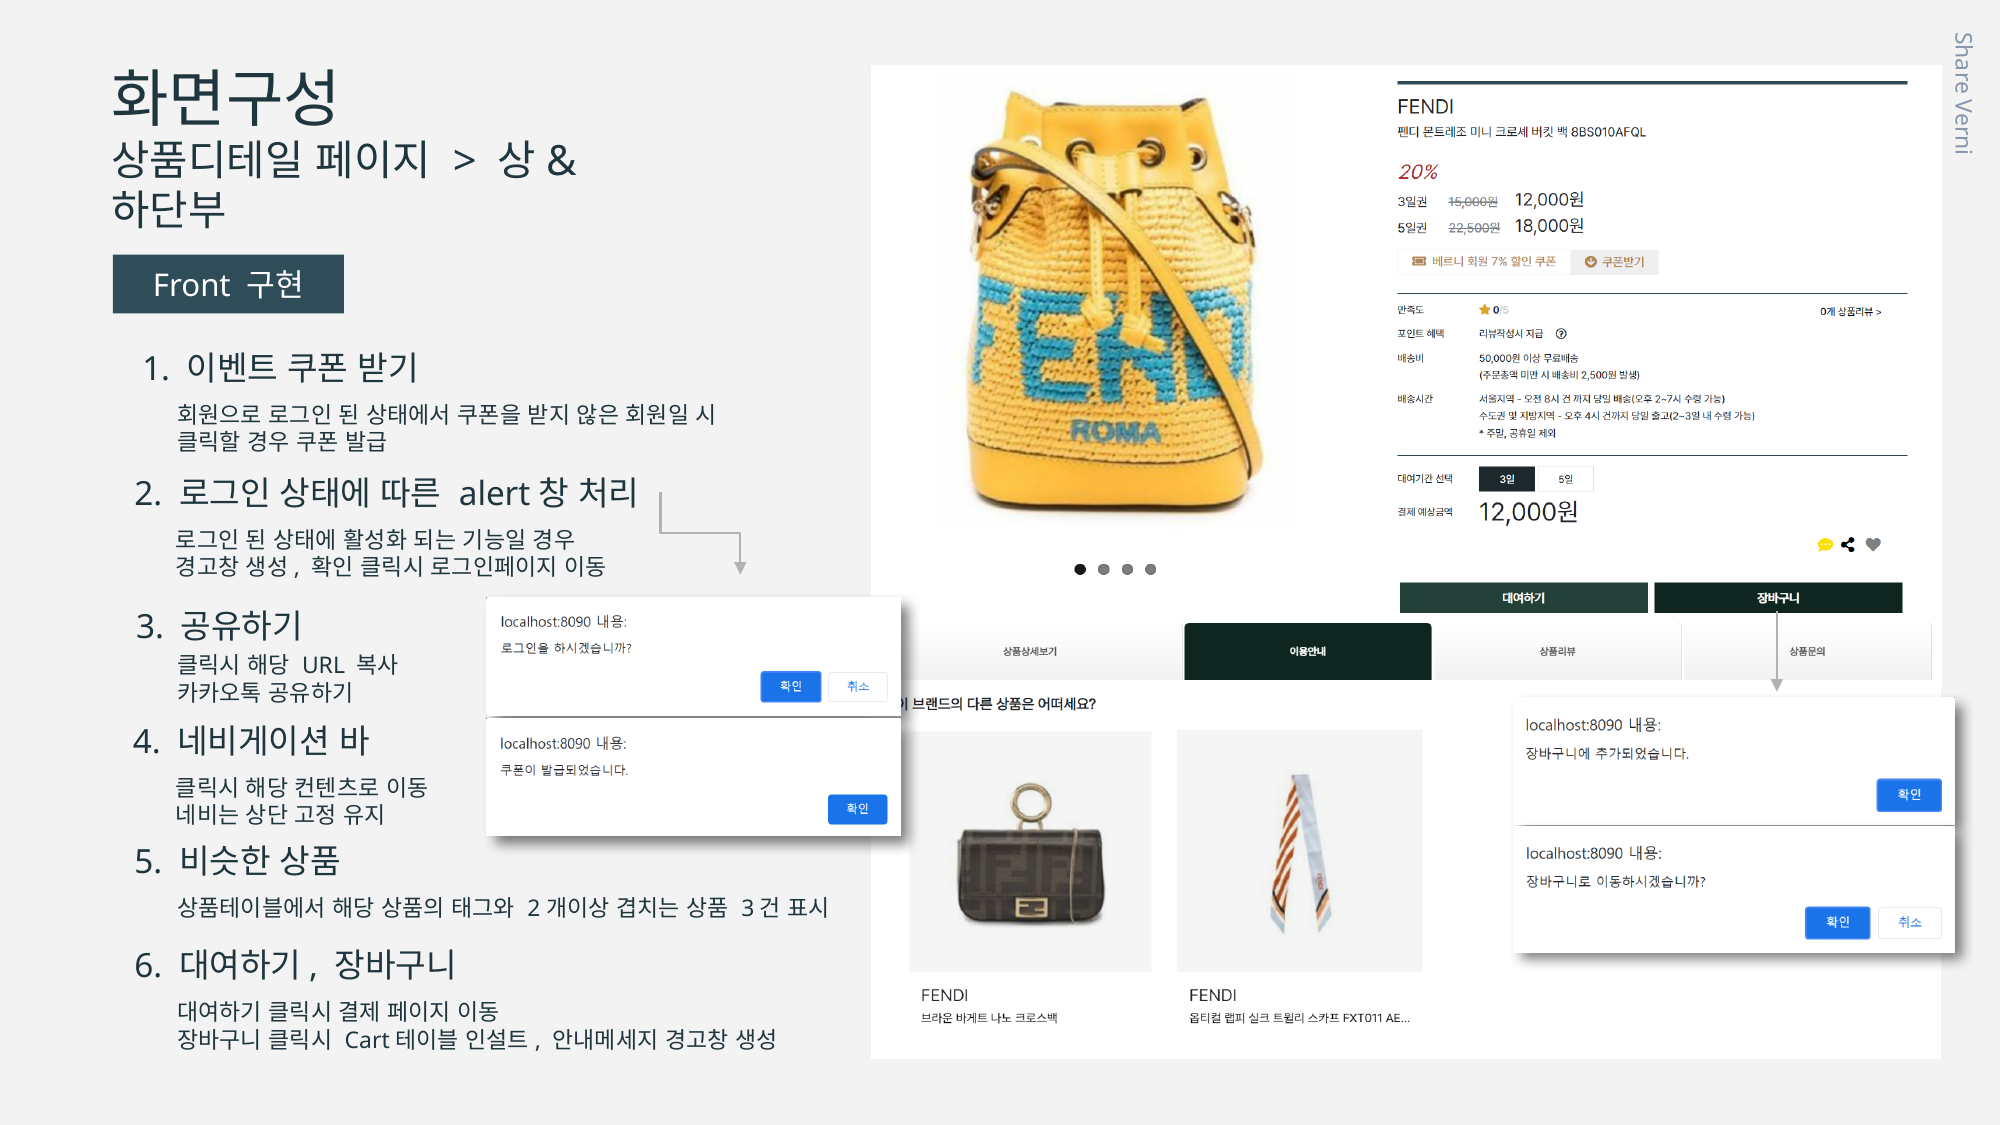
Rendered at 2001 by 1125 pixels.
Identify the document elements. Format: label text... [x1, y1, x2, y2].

picture [486, 596, 902, 717]
text_box 3. 공유하기 [121, 597, 483, 653]
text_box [870, 64, 1942, 1059]
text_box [658, 492, 743, 574]
text_box 화면구성 상품디테일 페이지 > 상&하단부 [96, 110, 694, 183]
picture [1512, 697, 1956, 954]
text_box 로그인 된 상태에 활성화 되는 기능일 경우 경고창 생성, 확인 클릭시 로그인페이지 이동 [160, 517, 864, 588]
text_box 상품테이블에서 해당 상품의 태그와 2개이상 겹치는 상품 3건 표시 [162, 886, 864, 929]
picture [486, 718, 902, 837]
text_box Front 구현 [111, 253, 346, 315]
text_box 대여하기 클릭시 결제 페이지 이동 장바구니 클릭시 Cart테이블 인설트, 안내메세지 경고창 생성 [162, 990, 864, 1060]
text_box 2. 로그인 상태에 따른 alert창 처리 [119, 464, 741, 520]
text_box 4. 네비게이션 바 [117, 712, 480, 768]
text_box 1. 이벤트 쿠폰 받기 [127, 339, 574, 395]
text_box Share Verni [1943, 17, 1986, 183]
text_box 회원으로 로그인 된 상태에서 쿠폰을 받지 않은 회원일 시 클릭할 경우 쿠폰 발급 [162, 392, 864, 463]
text_box 6. 대여하기, 장바구니 [119, 937, 566, 993]
text_box 클릭시 해당 URL 복사 카카오톡 공유하기 [162, 643, 480, 713]
text_box 5. 비슷한 상품 [119, 833, 566, 889]
text_box 클릭시 해당 컨텐츠로 이동 네비는 상단 고정 유지 [160, 766, 480, 833]
